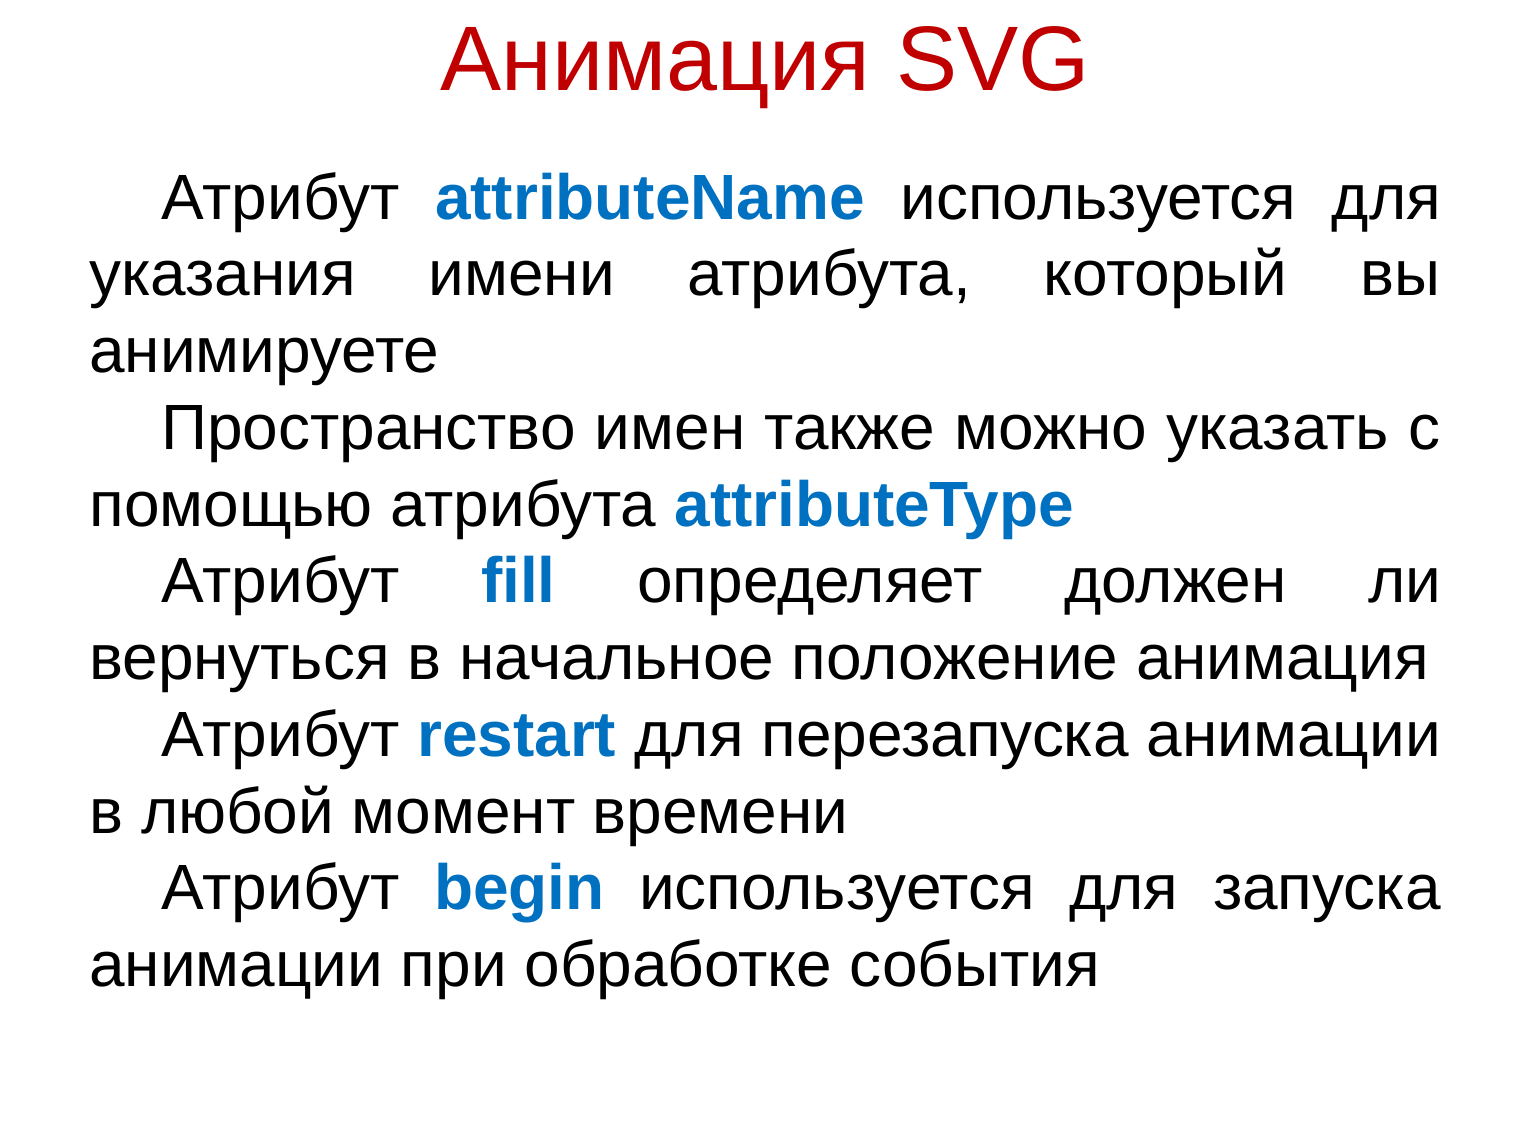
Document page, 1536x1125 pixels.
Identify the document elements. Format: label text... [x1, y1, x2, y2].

title Анимация SVG [74, 0, 1457, 147]
list Атрибут attributeName используется для указания имени атрибута, который вы анимируете Пространство имен также можно указать с помощью атрибута attributeType Атрибут fill определяет должен ли вернуться в начальное положение анимация Атрибут restart для перезапуска анимации в любой момент времени Атрибут begin используется для запуска анимации при обработке события [74, 147, 1457, 1035]
